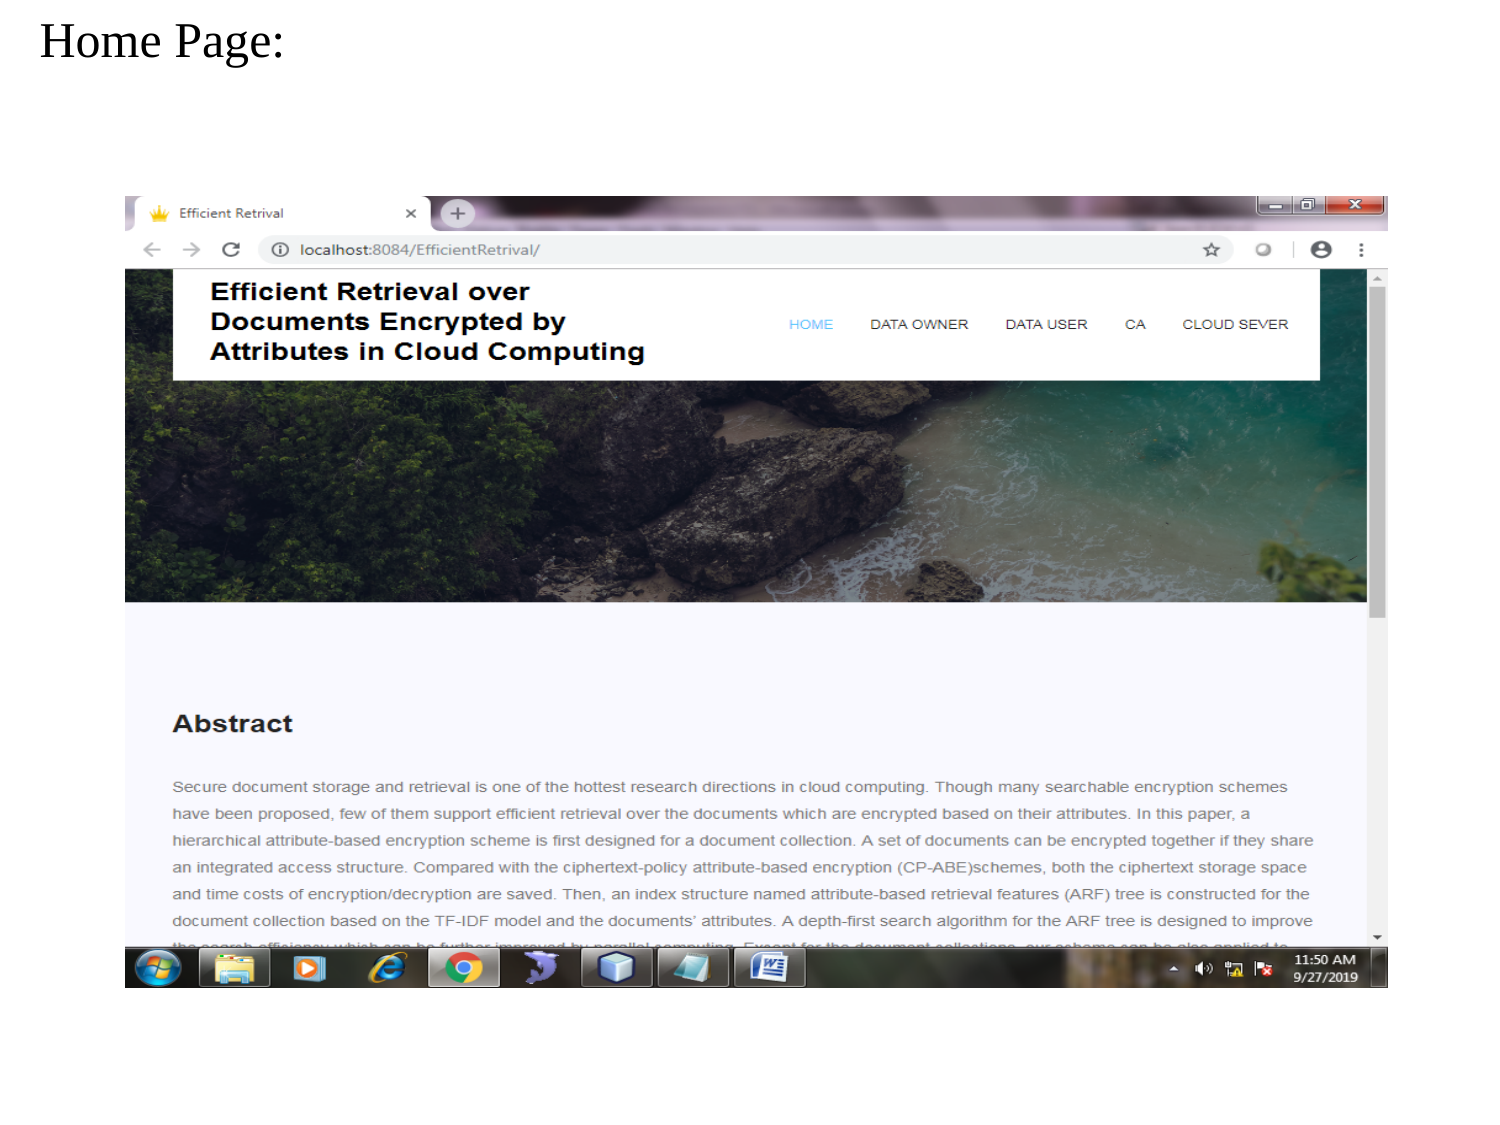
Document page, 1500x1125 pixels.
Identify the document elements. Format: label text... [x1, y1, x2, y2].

picture [124, 196, 1388, 988]
text_box Home Page: [24, 0, 1029, 75]
